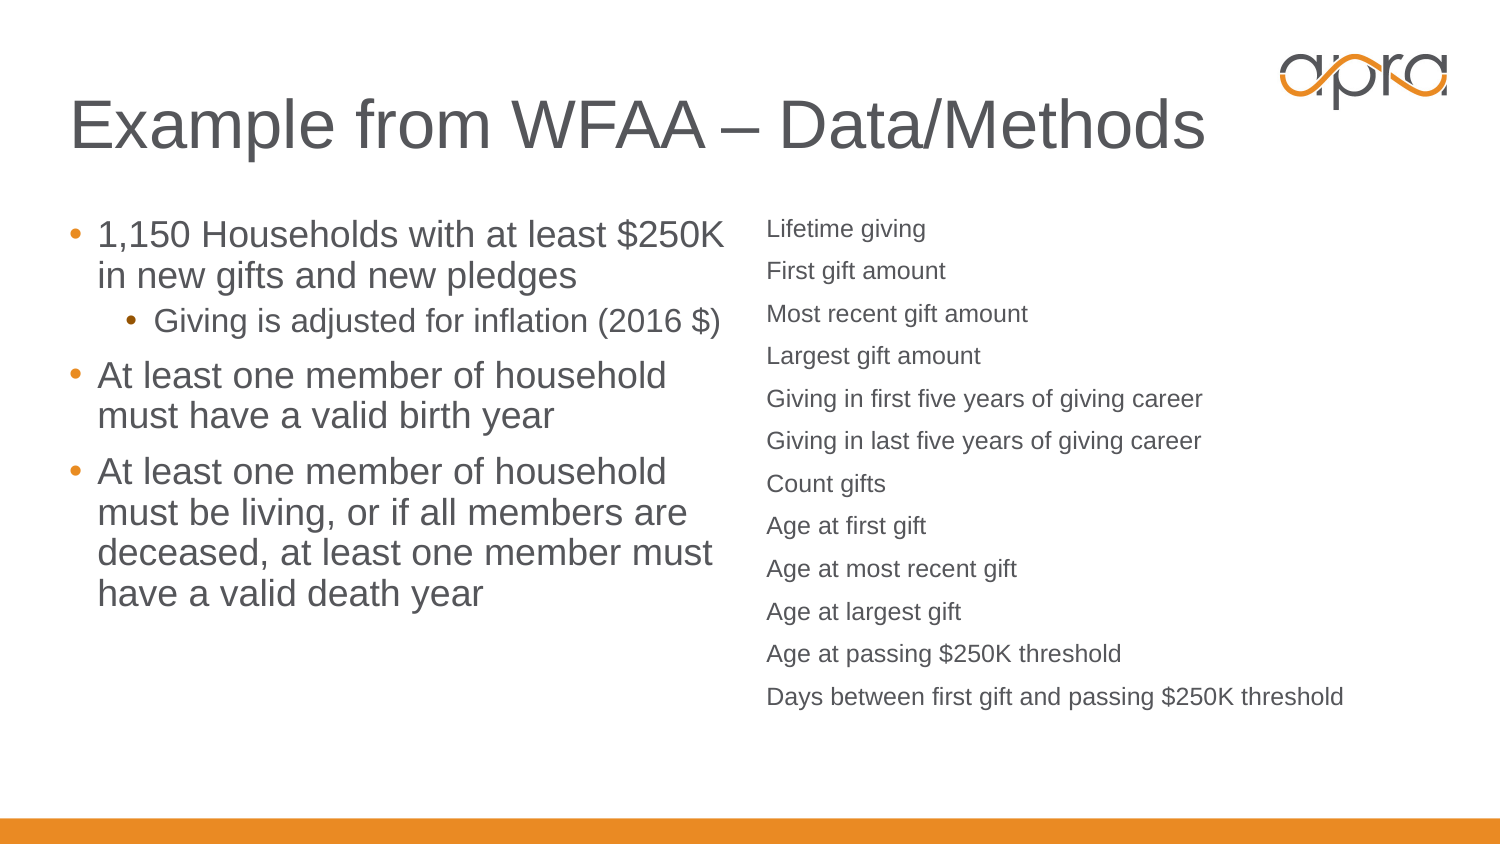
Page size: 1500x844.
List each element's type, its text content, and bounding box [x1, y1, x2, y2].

picture [0, 0, 1500, 844]
list Lifetime giving First gift amount Most recent gift amount Largest gift amount Giving in first five years of giving career Giving in last five years of giving career Count gifts Age at first gift Age at most recent gift Age at largest gift Age at passing $250K threshold Days between first gift and passing $250K threshold [751, 207, 1446, 760]
list 1,150 Households with at least $250K in new gifts and new pledges Giving is adjusted for inflation (2016 $) At least one member of household must have a valid birth year At least one member of household must be living, or if all members are deceased, at least one member must have a valid death year [54, 207, 751, 760]
title Example from WFAA – Data/Methods [54, 44, 1446, 207]
